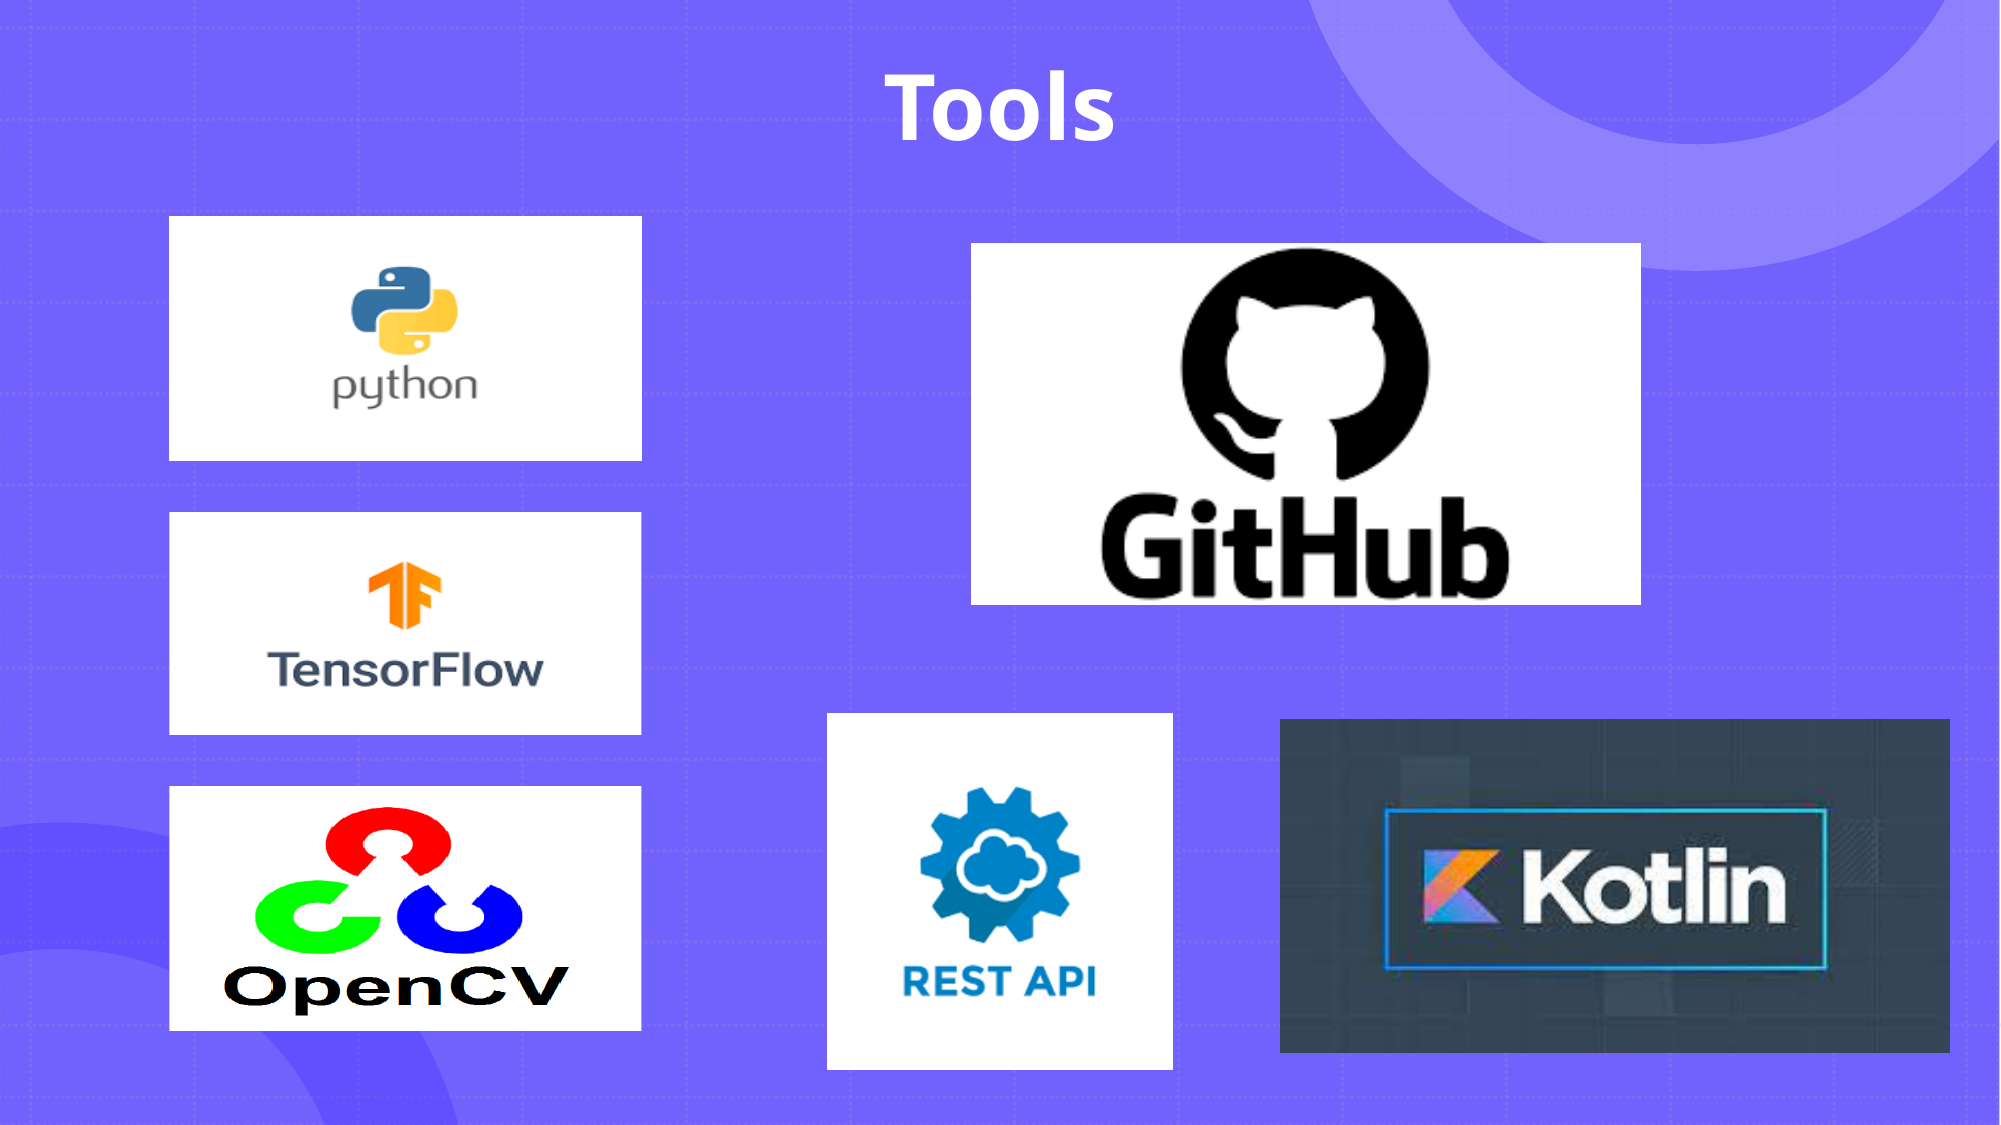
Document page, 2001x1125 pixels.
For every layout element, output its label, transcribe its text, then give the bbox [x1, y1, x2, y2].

picture [971, 243, 1641, 605]
picture [169, 786, 642, 1031]
picture [169, 512, 642, 735]
text_box Tools [693, 41, 1307, 179]
picture [1280, 719, 1950, 1053]
picture [827, 713, 1173, 1070]
picture [169, 215, 642, 461]
